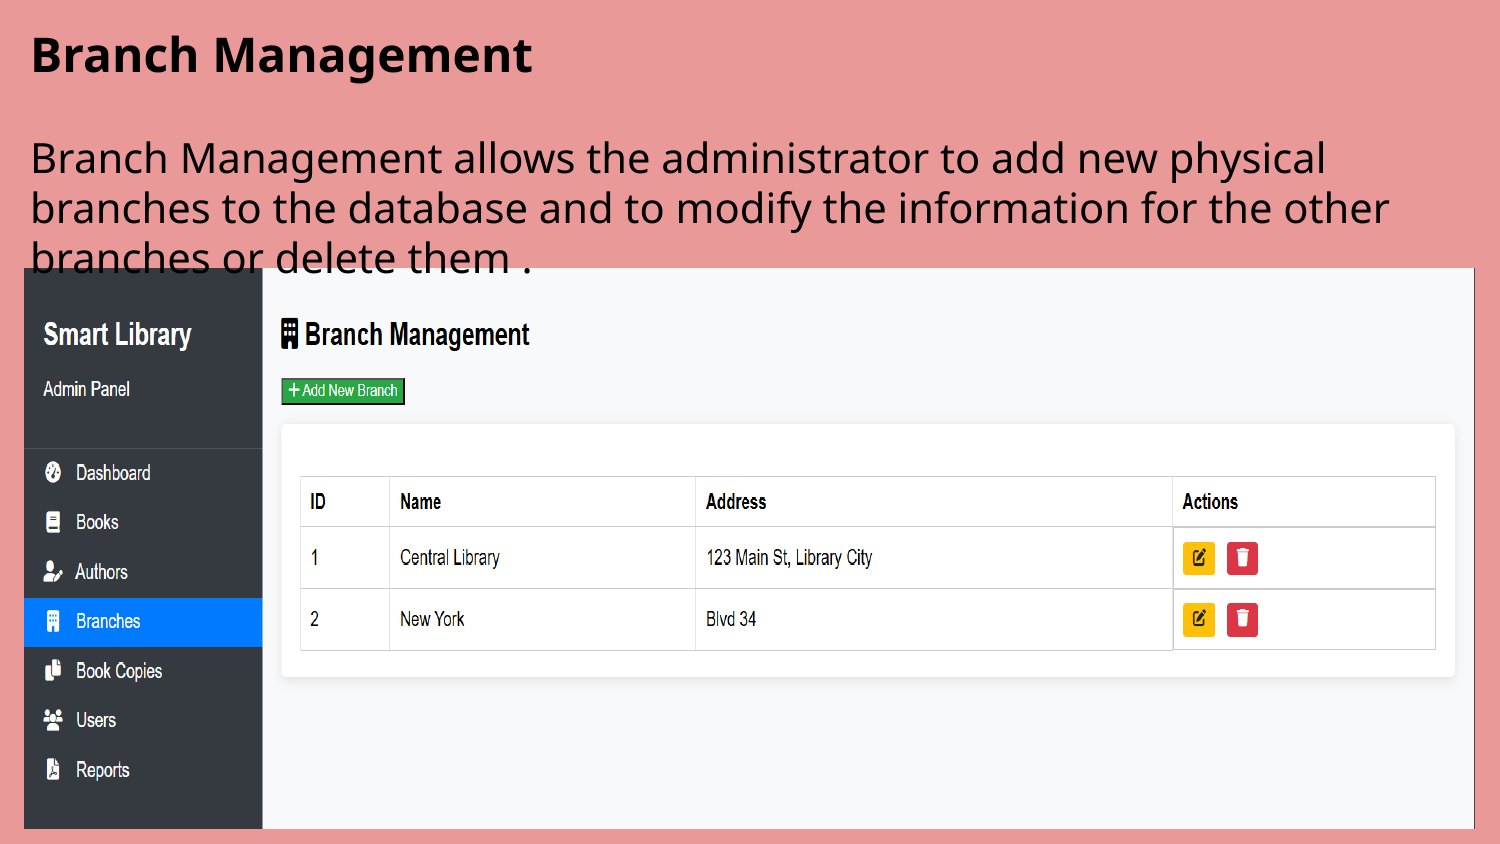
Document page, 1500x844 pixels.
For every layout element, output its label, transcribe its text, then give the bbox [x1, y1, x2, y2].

text_box Branch Management Branch Management allows the administrator to add new physical branches to the database and to modify the information for the other branches or delete them . [15, 9, 1471, 252]
picture [24, 268, 1476, 829]
